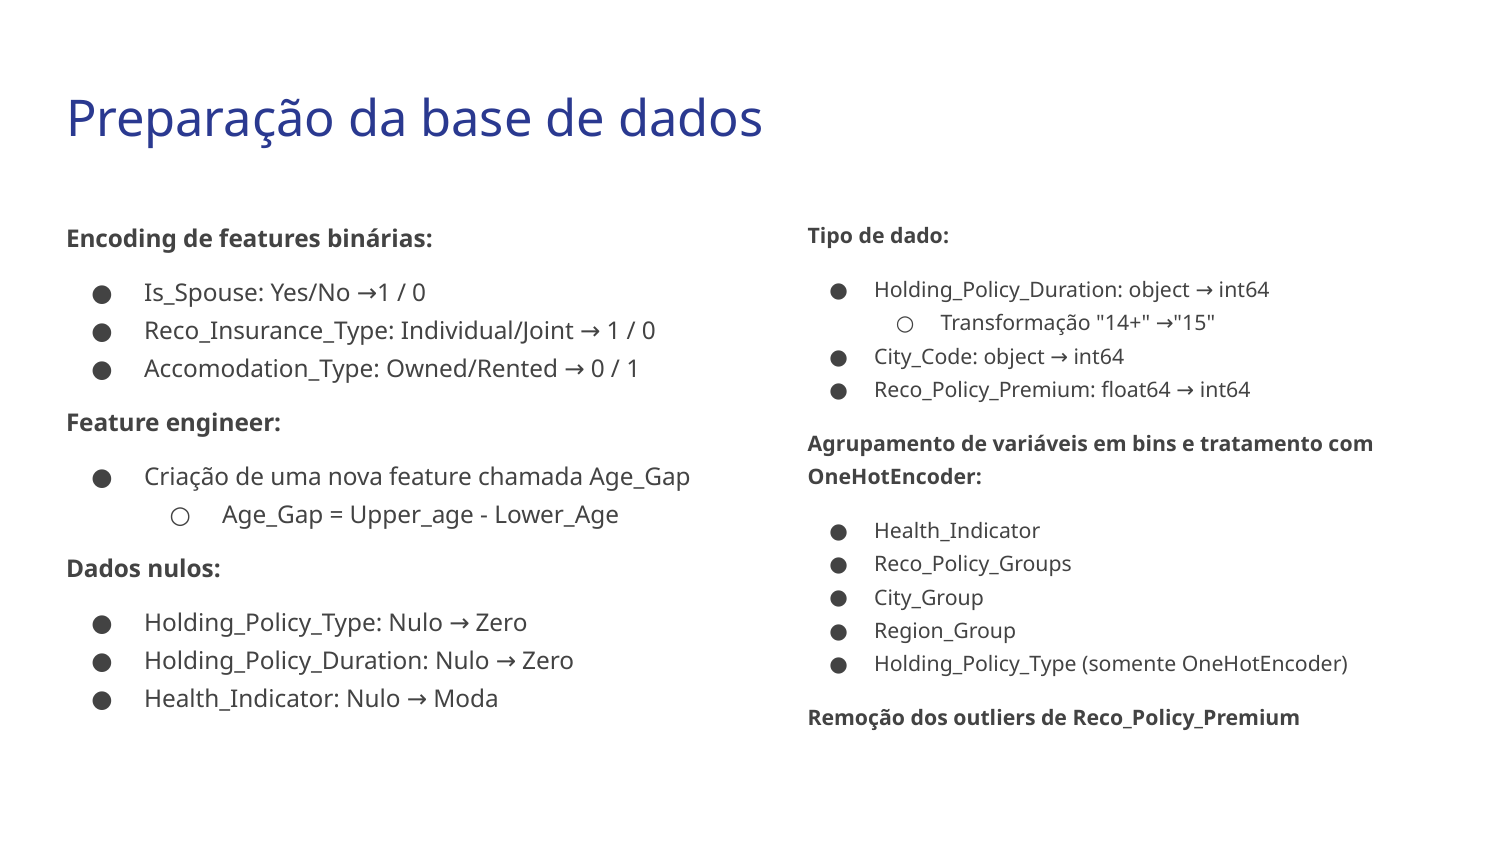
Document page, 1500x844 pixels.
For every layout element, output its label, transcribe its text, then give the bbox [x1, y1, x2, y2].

list Encoding de features binárias: Is_Spouse: Yes/No →1 / 0 Reco_Insurance_Type: Individual/Joint → 1 / 0 Accomodation_Type: Owned/Rented → 0 / 1 Feature engineer: Criação de uma nova feature chamada Age_Gap Age_Gap = Upper_age - Lower_Age Dados nulos: Holding_Policy_Type: Nulo → Zero Holding_Policy_Duration: Nulo → Zero Health_Indicator: Nulo → Moda [51, 201, 708, 750]
title Preparação da base de dados [51, 67, 1449, 167]
list Tipo de dado: Holding_Policy_Duration: object → int64 Transformação "14+" →"15" City_Code: object → int64 Reco_Policy_Premium: float64 → int64 Agrupamento de variáveis em bins e tratamento com OneHotEncoder: Health_Indicator Reco_Policy_Groups City_Group Region_Group Holding_Policy_Type (somente OneHotEncoder) Remoção dos outliers de Reco_Policy_Premium [792, 201, 1449, 750]
